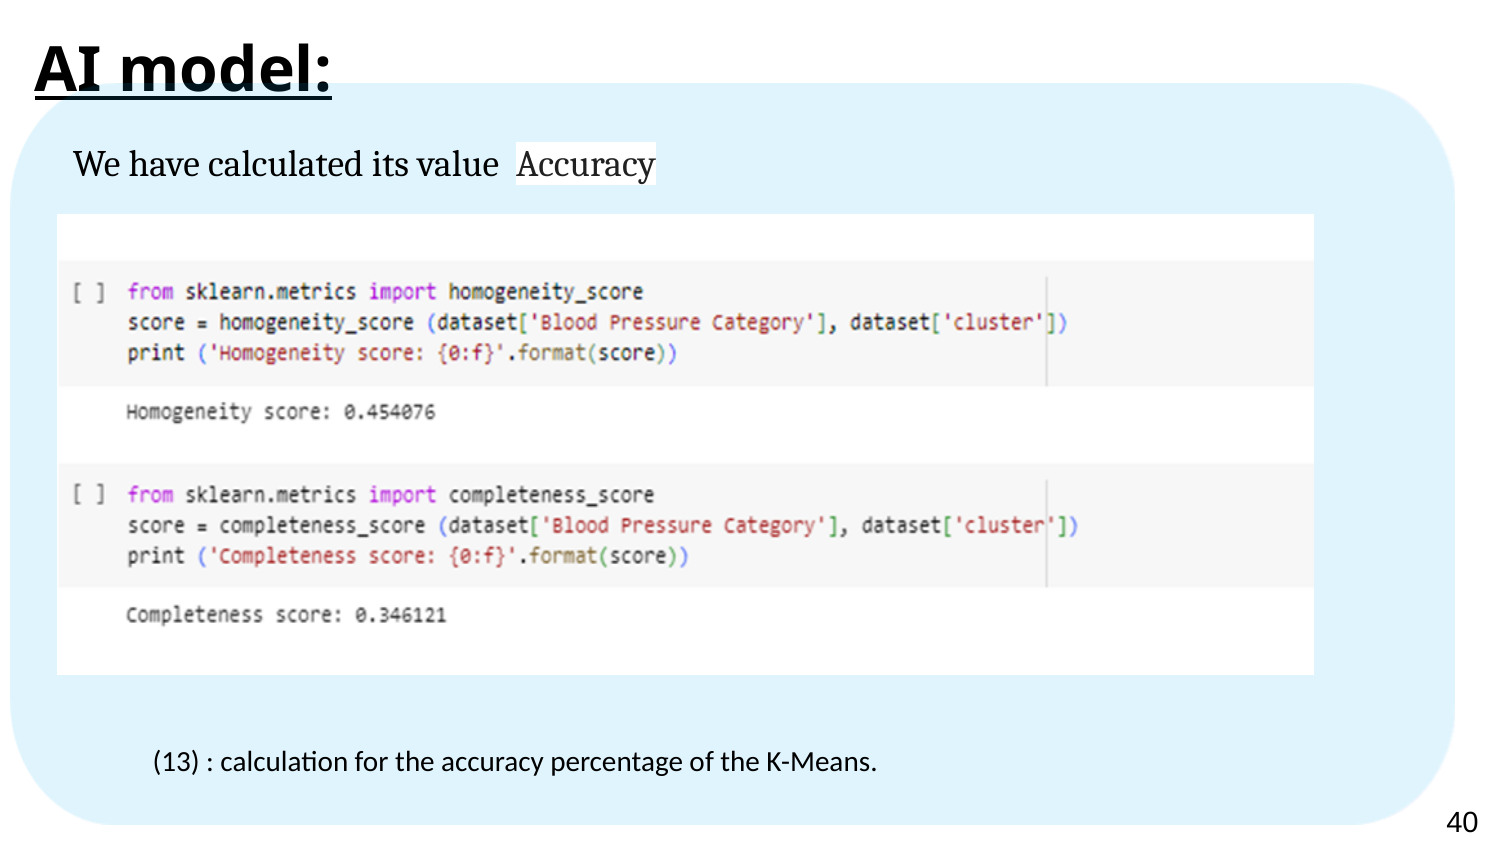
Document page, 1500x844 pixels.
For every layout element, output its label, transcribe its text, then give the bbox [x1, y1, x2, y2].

title AI model: [10, 35, 357, 83]
picture [10, 83, 1456, 825]
text_box 40 [1431, 795, 1500, 844]
